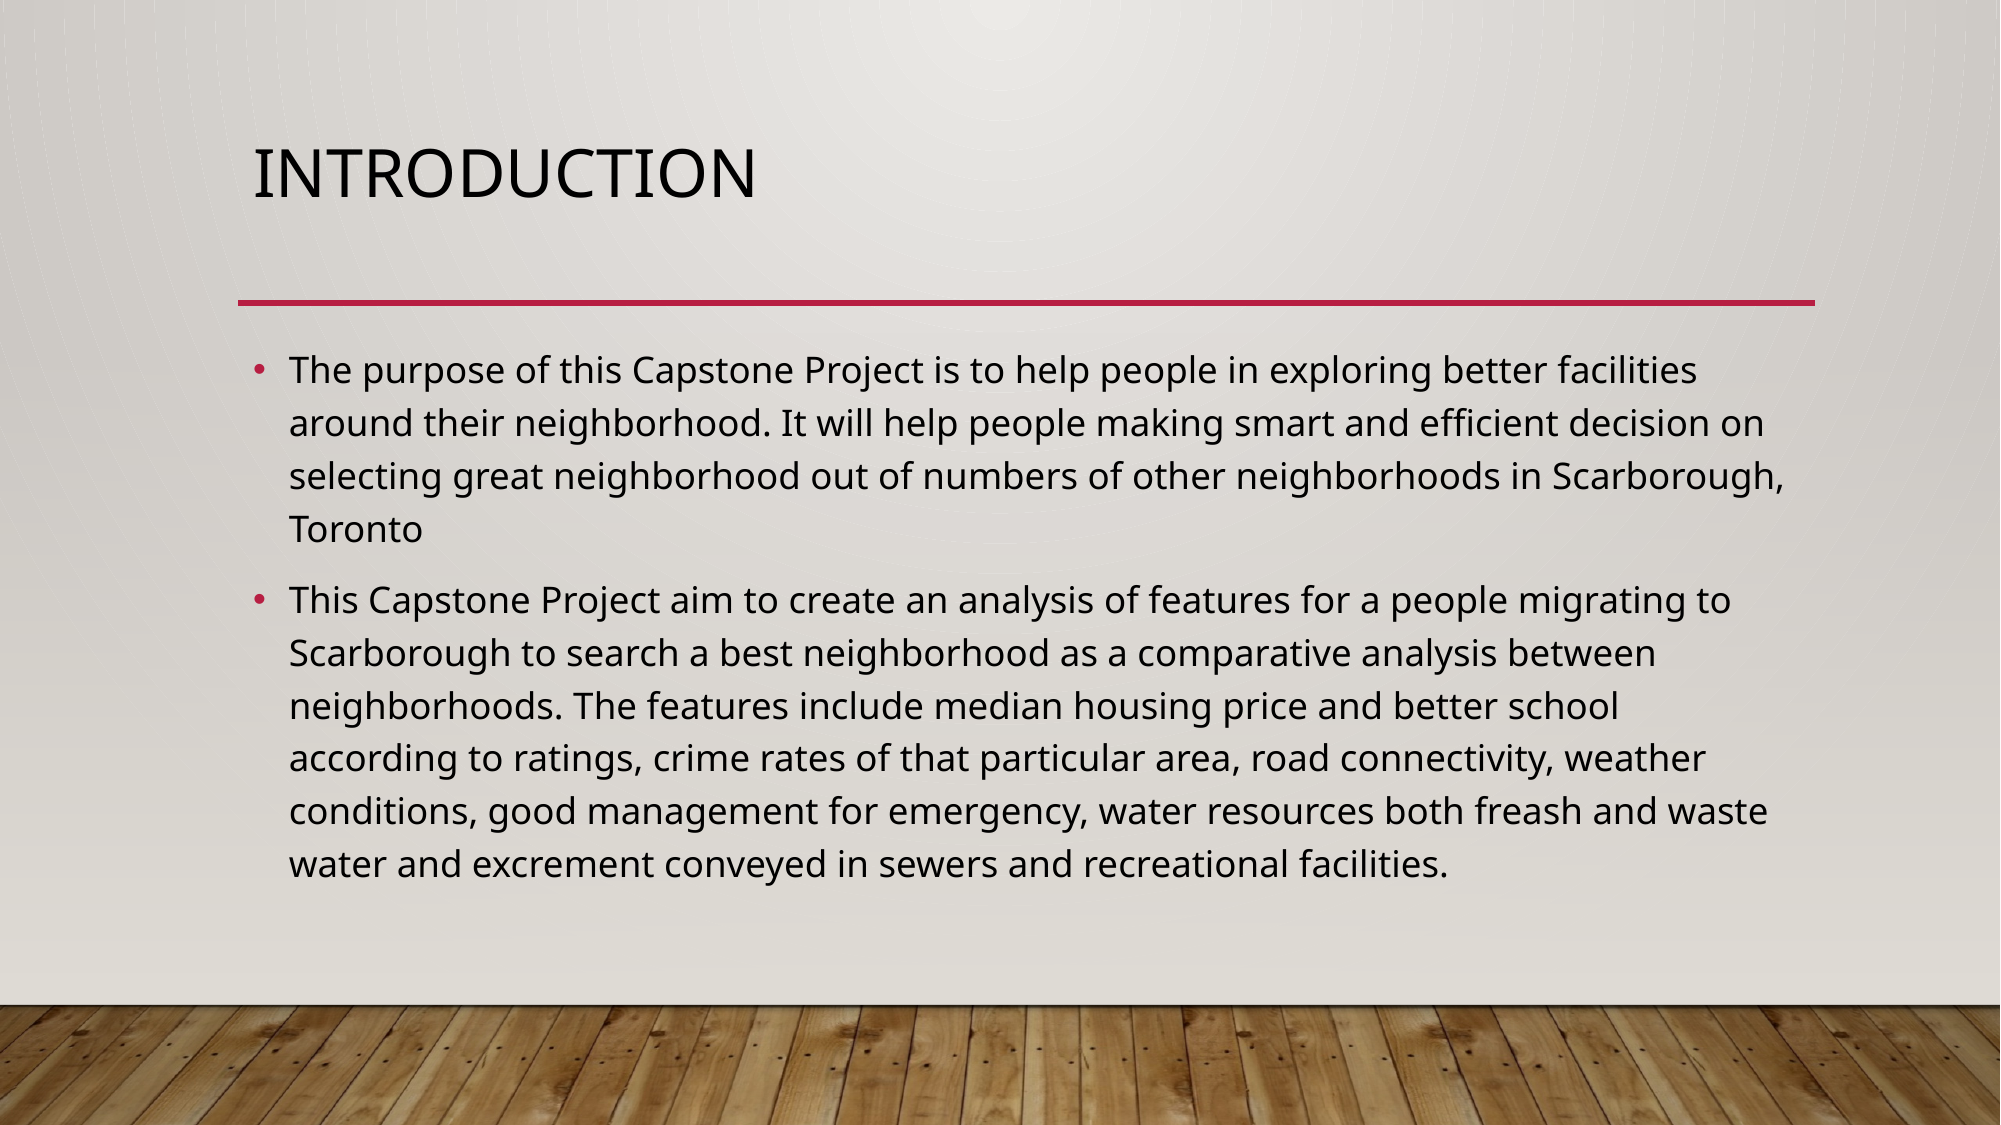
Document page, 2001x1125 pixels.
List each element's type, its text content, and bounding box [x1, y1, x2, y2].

title Introduction [238, 131, 1814, 305]
picture [0, 1005, 2000, 1125]
list The purpose of this Capstone Project is to help people in exploring better facilities around their neighborhood. It will help people making smart and efficient decision on selecting great neighborhood out of numbers of other neighborhoods in Scarborough, Toronto This Capstone Project aim to create an analysis of features for a people migrating to Scarborough to search a best neighborhood as a comparative analysis between neighborhoods. The features include median housing price and better school according to ratings, crime rates of that particular area, road connectivity, weather conditions, good management for emergency, water resources both freash and waste water and excrement conveyed in sewers and recreational facilities. [238, 330, 1814, 897]
